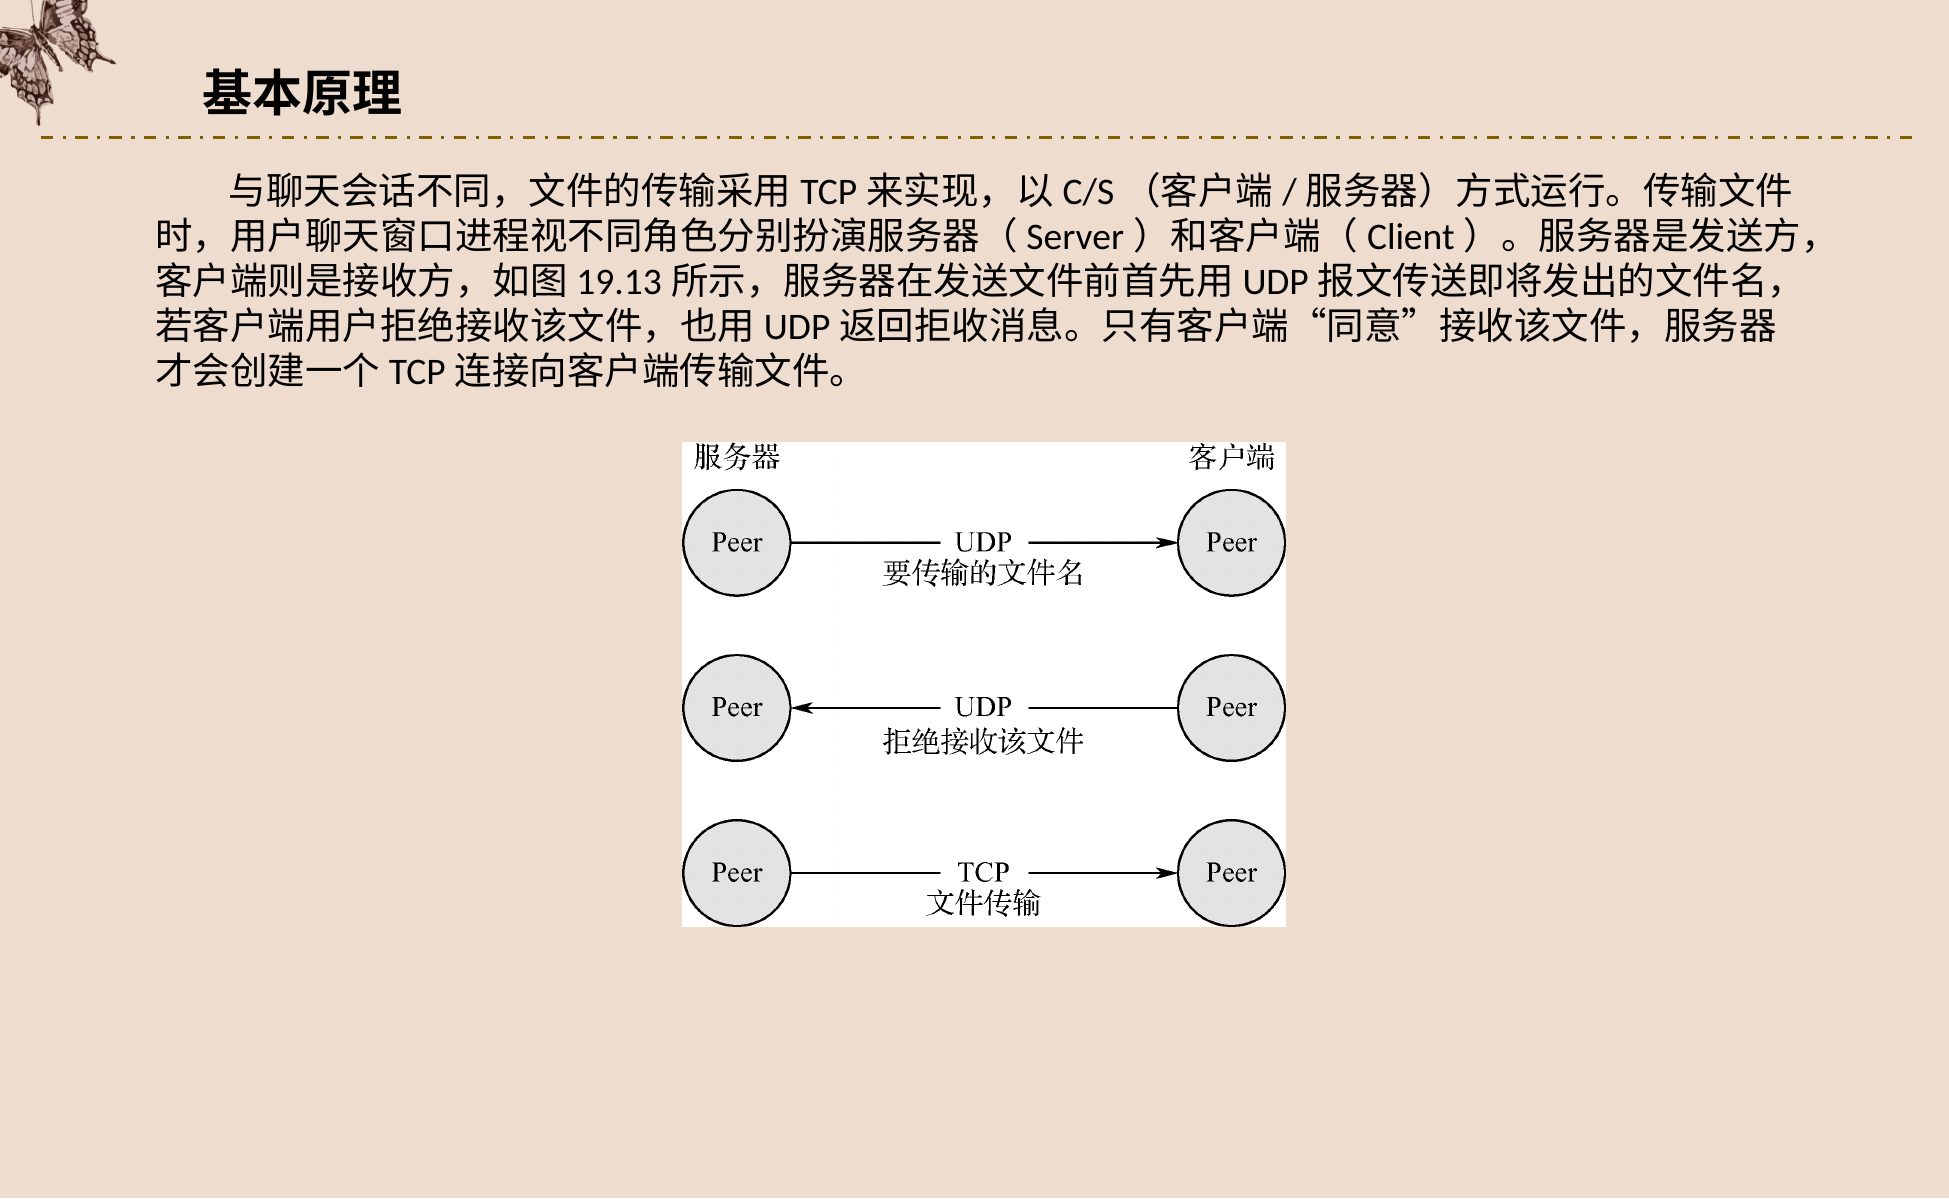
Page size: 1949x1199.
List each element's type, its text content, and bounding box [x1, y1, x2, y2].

text_box 与聊天会话不同，文件的传输采用TCP来实现，以C/S（客户端/服务器）方式运行。传输文件时，用户聊天窗口进程视不同角色分别扮演服务器（Server）和客户端（Client）。服务器是发送方，客户端则是接收方，如图19.13所示，服务器在发送文件前首先用UDP报文传送即将发出的文件名，若客户端用户拒绝接收该文件，也用UDP返回拒收消息。只有客户端“同意”接收该文件，服务器才会创建一个TCP连接向客户端传输文件。 [140, 159, 1828, 400]
text_box 基本原理 [187, 53, 418, 129]
picture [0, 0, 142, 138]
picture [681, 442, 1286, 927]
